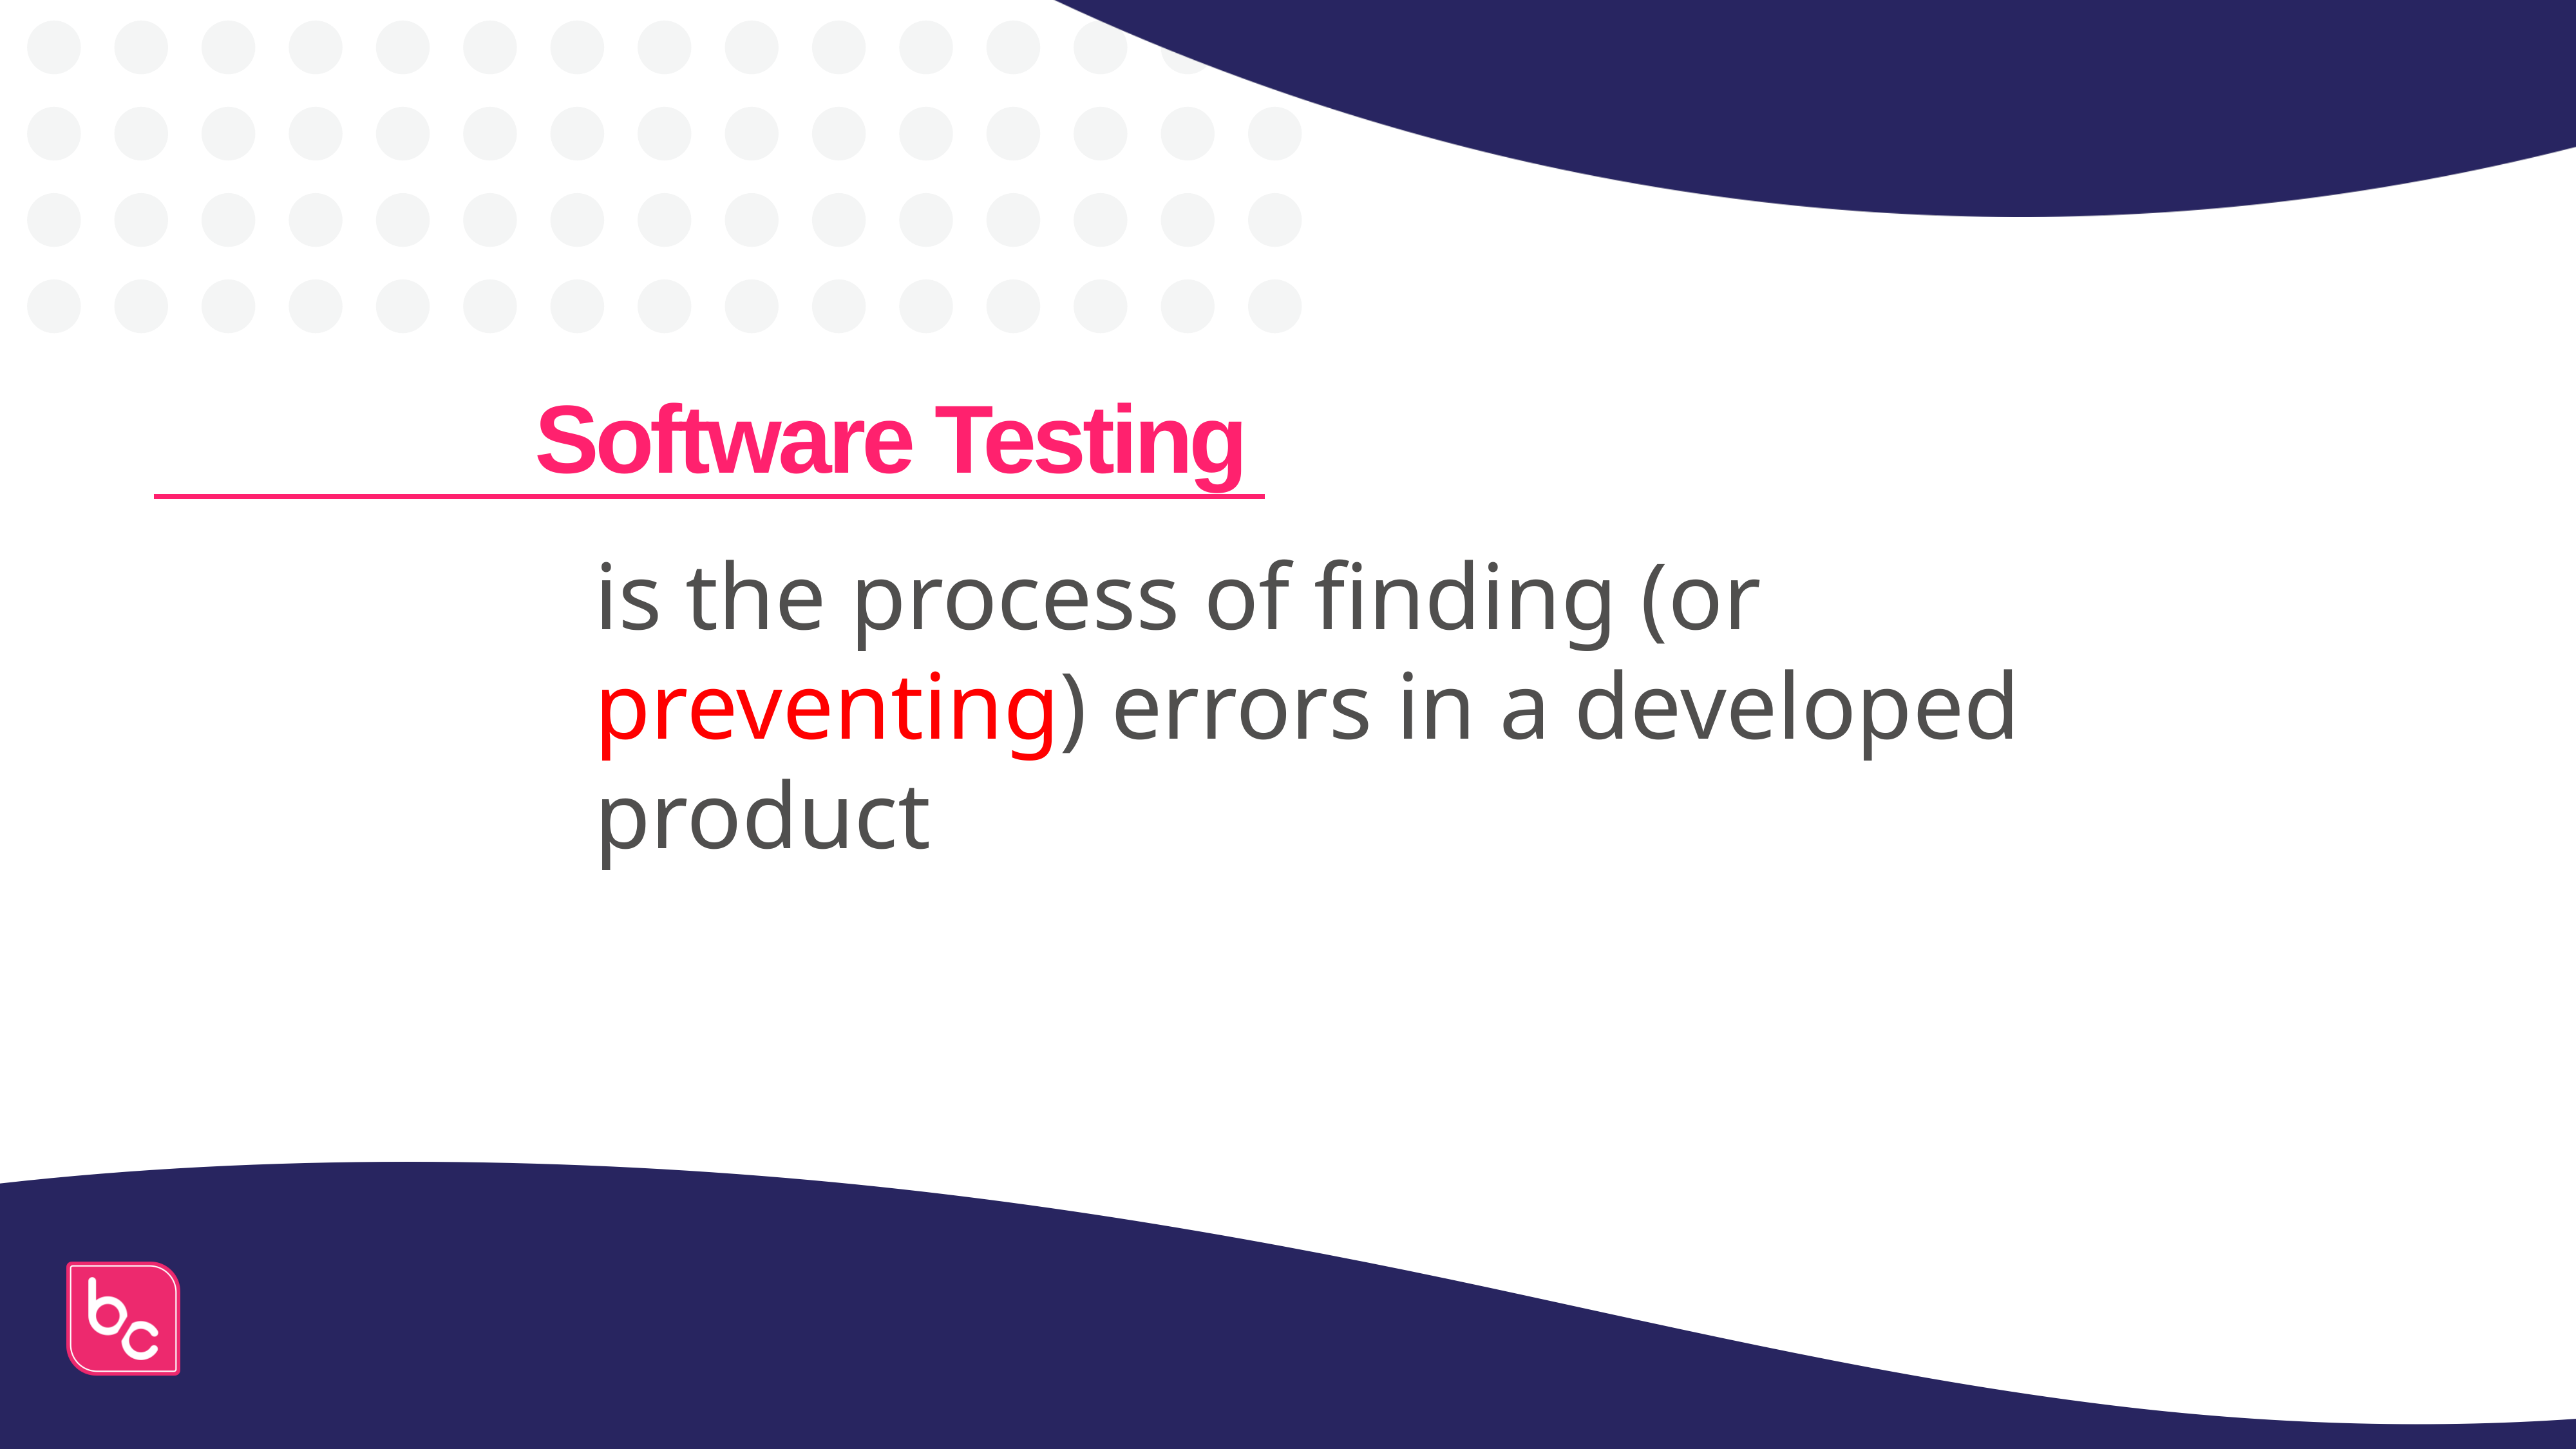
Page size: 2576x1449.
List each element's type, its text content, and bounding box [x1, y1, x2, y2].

picture [0, 1162, 2576, 1449]
title Software Testing [67, 214, 1255, 498]
picture [1053, 0, 2576, 217]
list is the process of finding (or preventing) errors in a developed product [589, 532, 2076, 765]
